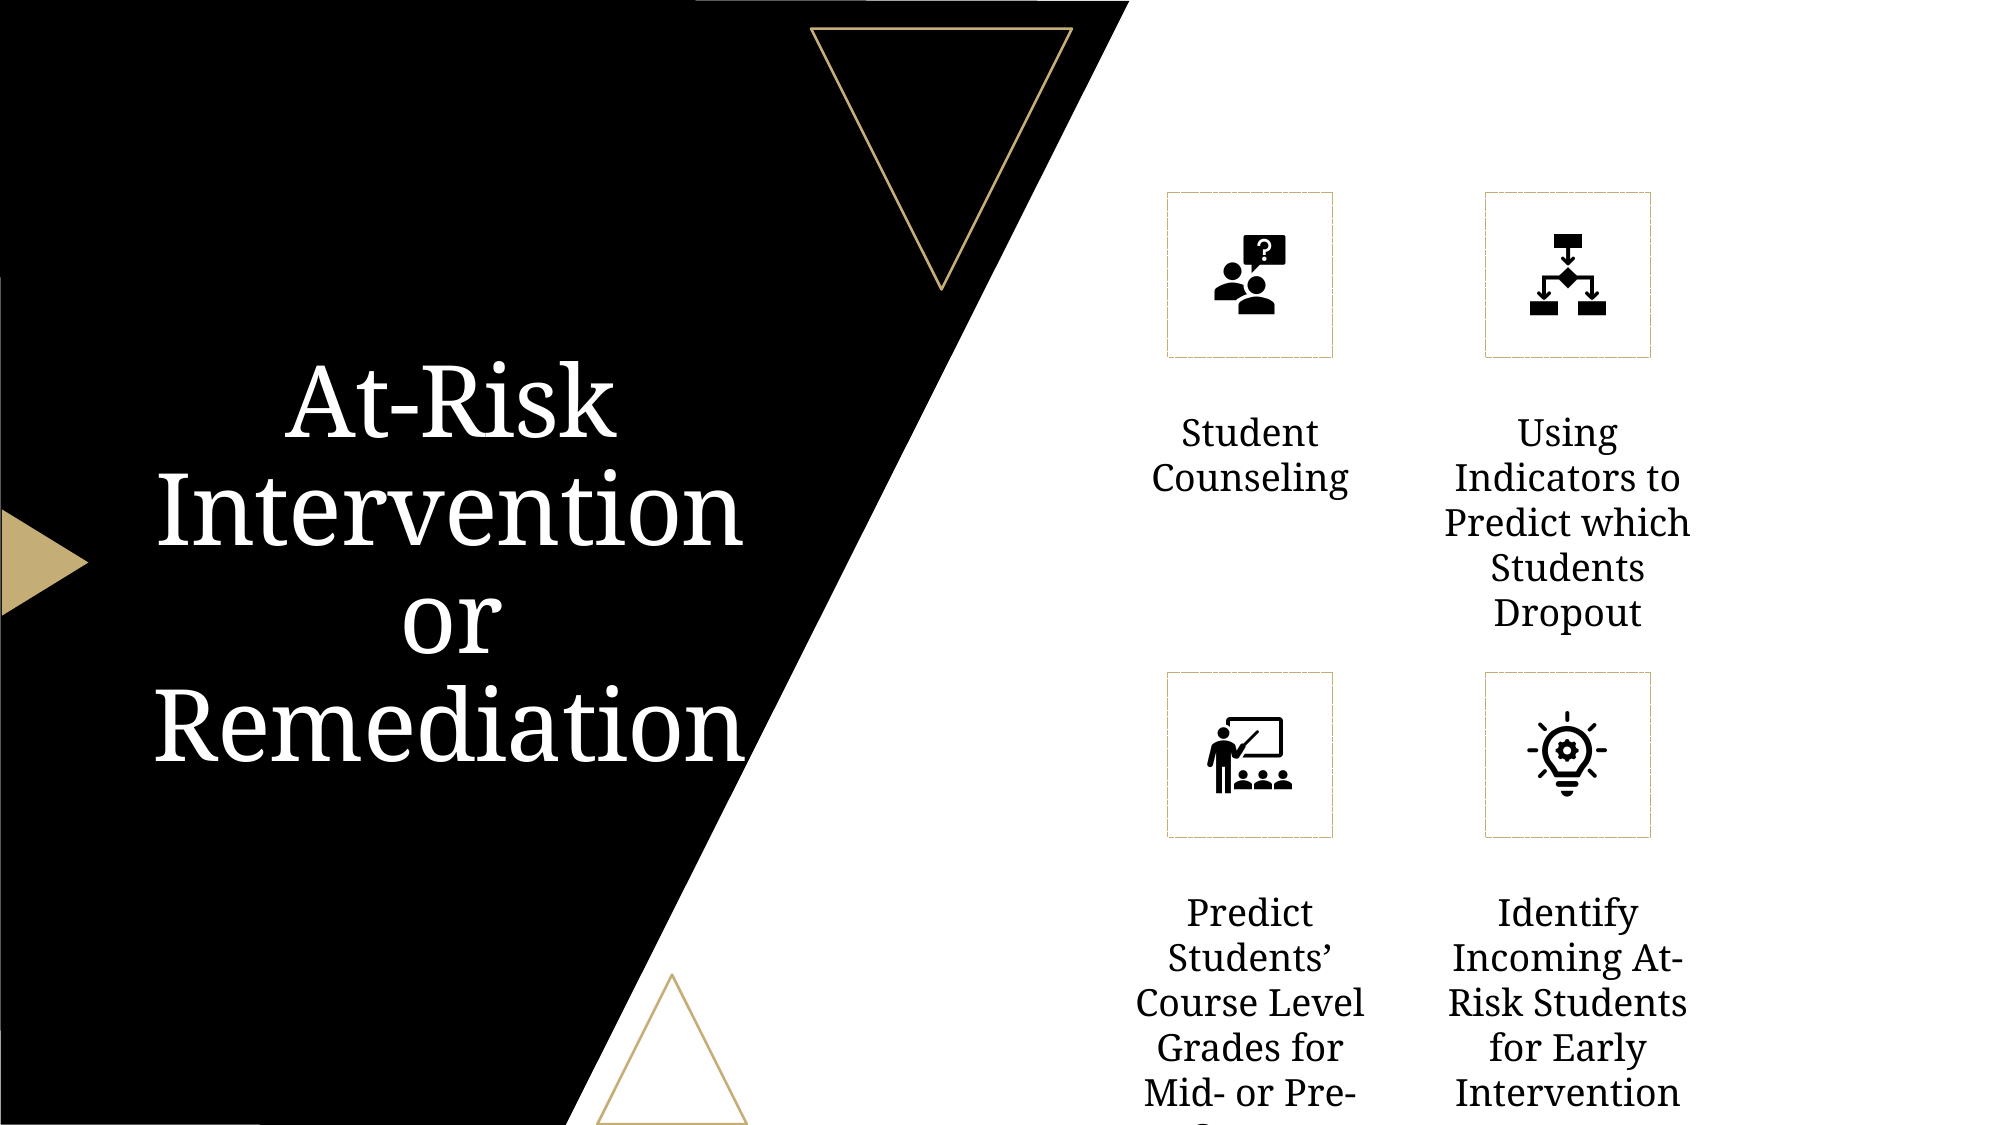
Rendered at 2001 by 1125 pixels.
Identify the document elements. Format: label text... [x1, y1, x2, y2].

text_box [965, 191, 1853, 1086]
title At-Risk Intervention or Remediation [90, 320, 812, 814]
